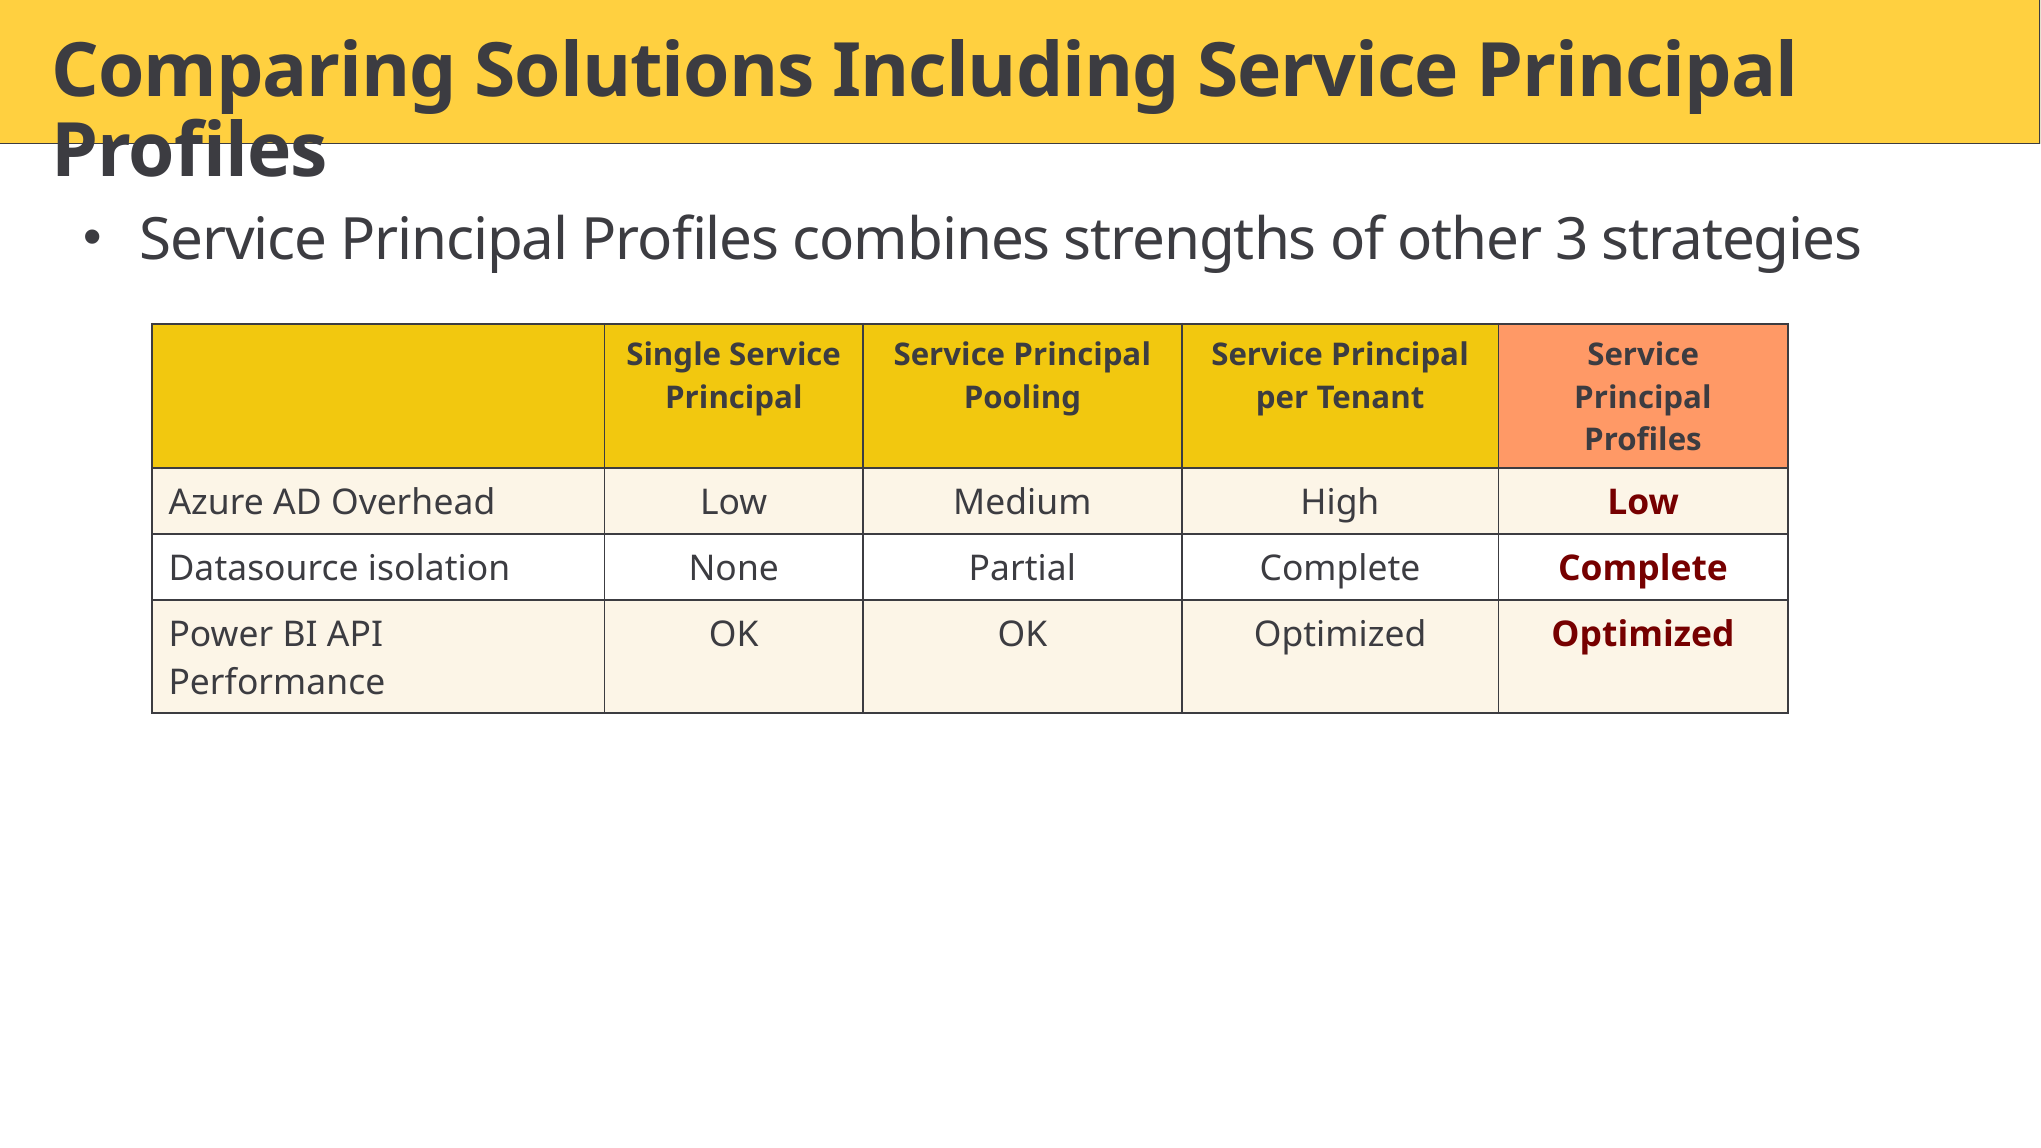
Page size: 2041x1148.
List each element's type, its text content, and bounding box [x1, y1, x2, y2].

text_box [176, 119, 205, 143]
table_cell Datasource isolation [153, 535, 604, 599]
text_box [295, 135, 323, 143]
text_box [136, 135, 167, 143]
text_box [231, 120, 242, 143]
table_cell Low [1499, 469, 1787, 533]
table_cell None [605, 535, 862, 599]
table_cell Power BI API Performance [153, 601, 604, 712]
table_header [153, 325, 604, 467]
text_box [209, 120, 220, 129]
table_header Service Principal Pooling [864, 325, 1181, 467]
table_cell OK [605, 601, 862, 712]
table_header Service Principal Profiles [1499, 325, 1787, 467]
table_cell Optimized [1499, 601, 1787, 712]
title Comparing Solutions Including Service Principal Profiles [51, 31, 1988, 113]
table_cell Medium [864, 469, 1181, 533]
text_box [209, 136, 220, 143]
table_cell Low [605, 469, 862, 533]
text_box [103, 135, 129, 143]
list Service Principal Profiles combines strengths of other 3 strategies [83, 201, 1988, 273]
table_cell Complete [1183, 535, 1498, 599]
table_cell Optimized [1183, 601, 1498, 712]
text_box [58, 123, 94, 143]
table_cell High [1183, 469, 1498, 533]
table_header Service Principal per Tenant [1183, 325, 1498, 467]
table_cell Partial [864, 535, 1181, 599]
table_cell Azure AD Overhead [153, 469, 604, 533]
table_cell OK [864, 601, 1181, 712]
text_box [255, 135, 285, 143]
table_cell Complete [1499, 535, 1787, 599]
table_header Single Service Principal [605, 325, 862, 467]
